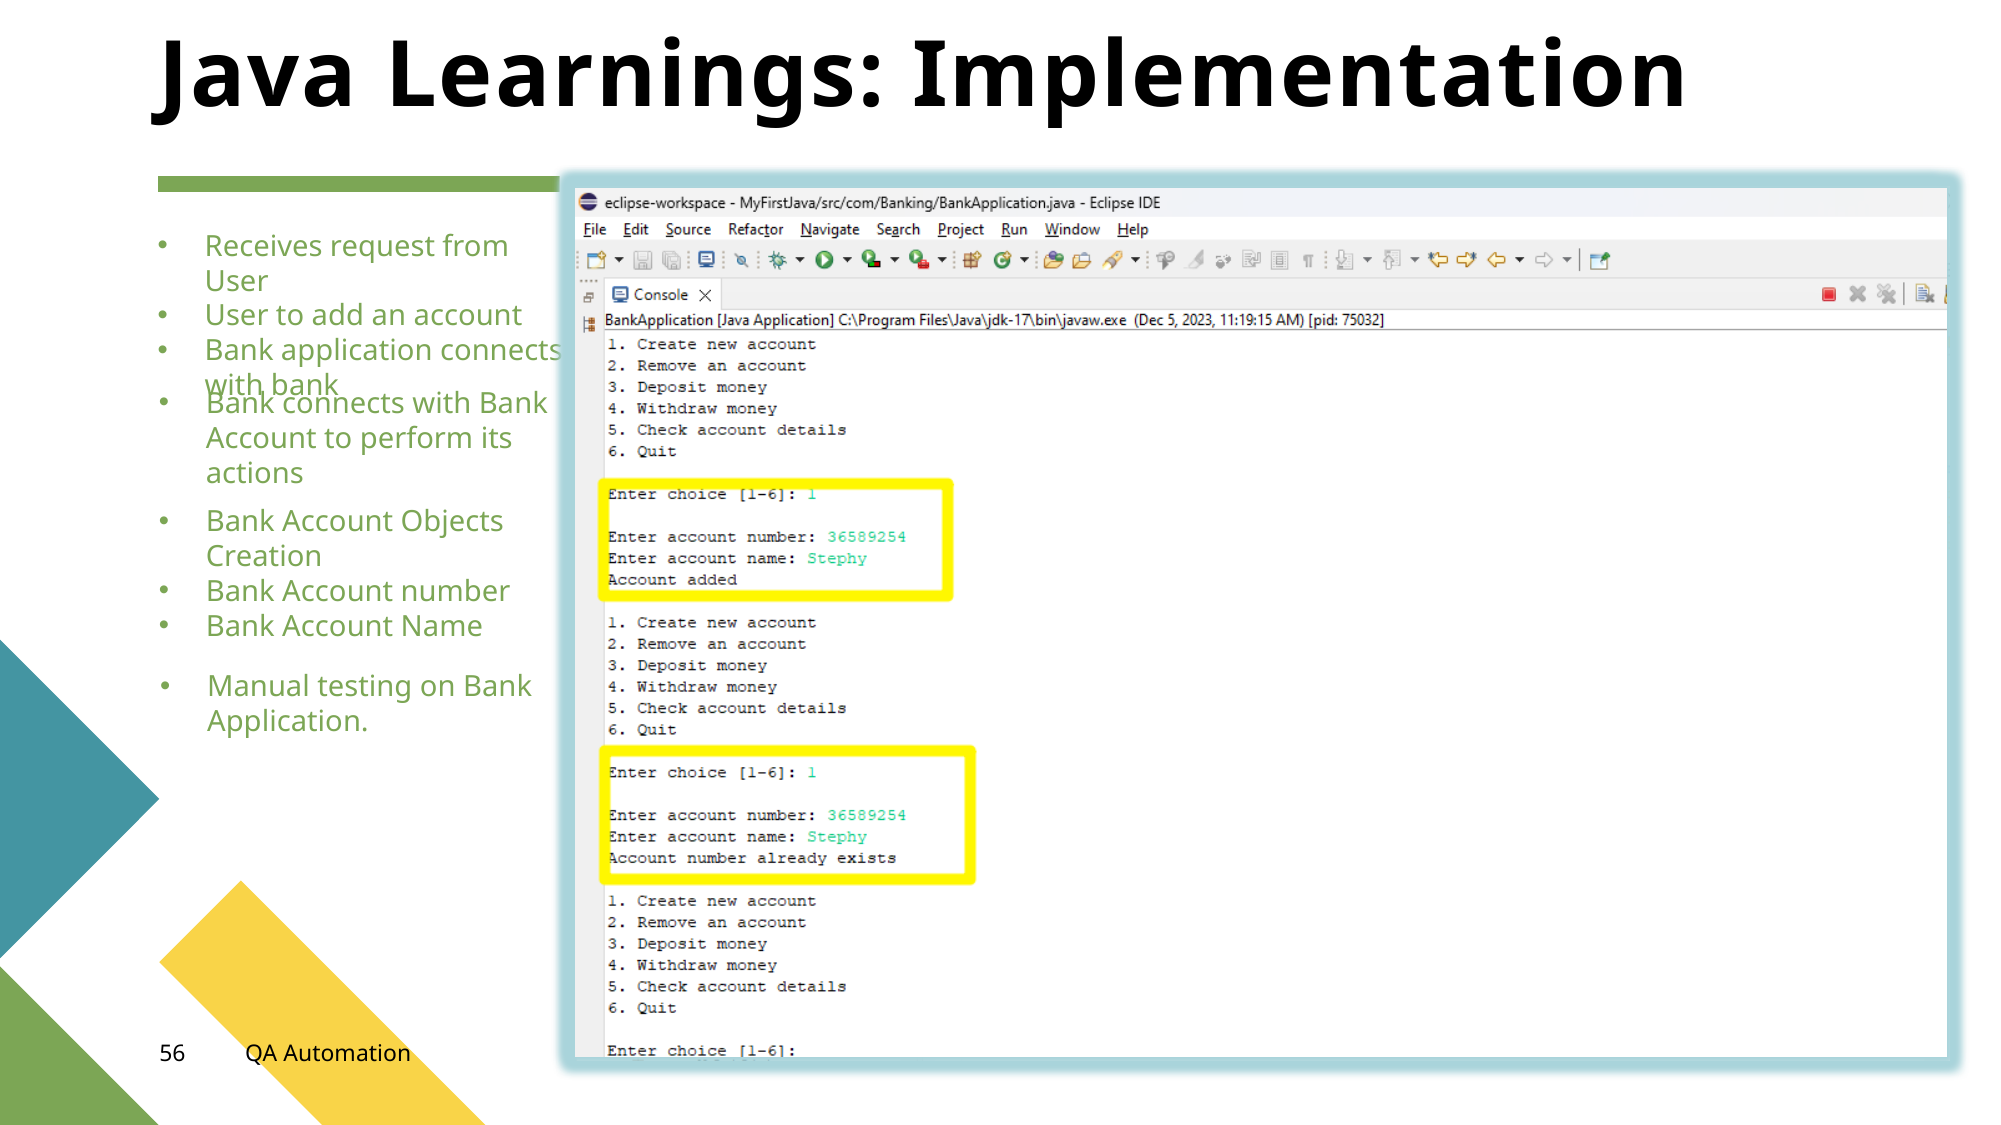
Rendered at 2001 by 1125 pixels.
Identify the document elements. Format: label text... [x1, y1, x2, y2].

slide_number 56 [159, 1038, 245, 1080]
text_box Receives request from User User to add an account Bank application connects with bank [142, 184, 553, 635]
text_box Bank Account Objects Creation Bank Account number Bank Account Name [143, 459, 557, 820]
text_box Bank connects with Bank Account to perform its actions [143, 341, 555, 459]
text_box Manual testing on Bank Application. [145, 659, 558, 790]
picture [571, 185, 1950, 1061]
title Java Learnings: Implementation [158, 0, 1826, 126]
footer QA Automation [245, 1038, 491, 1080]
